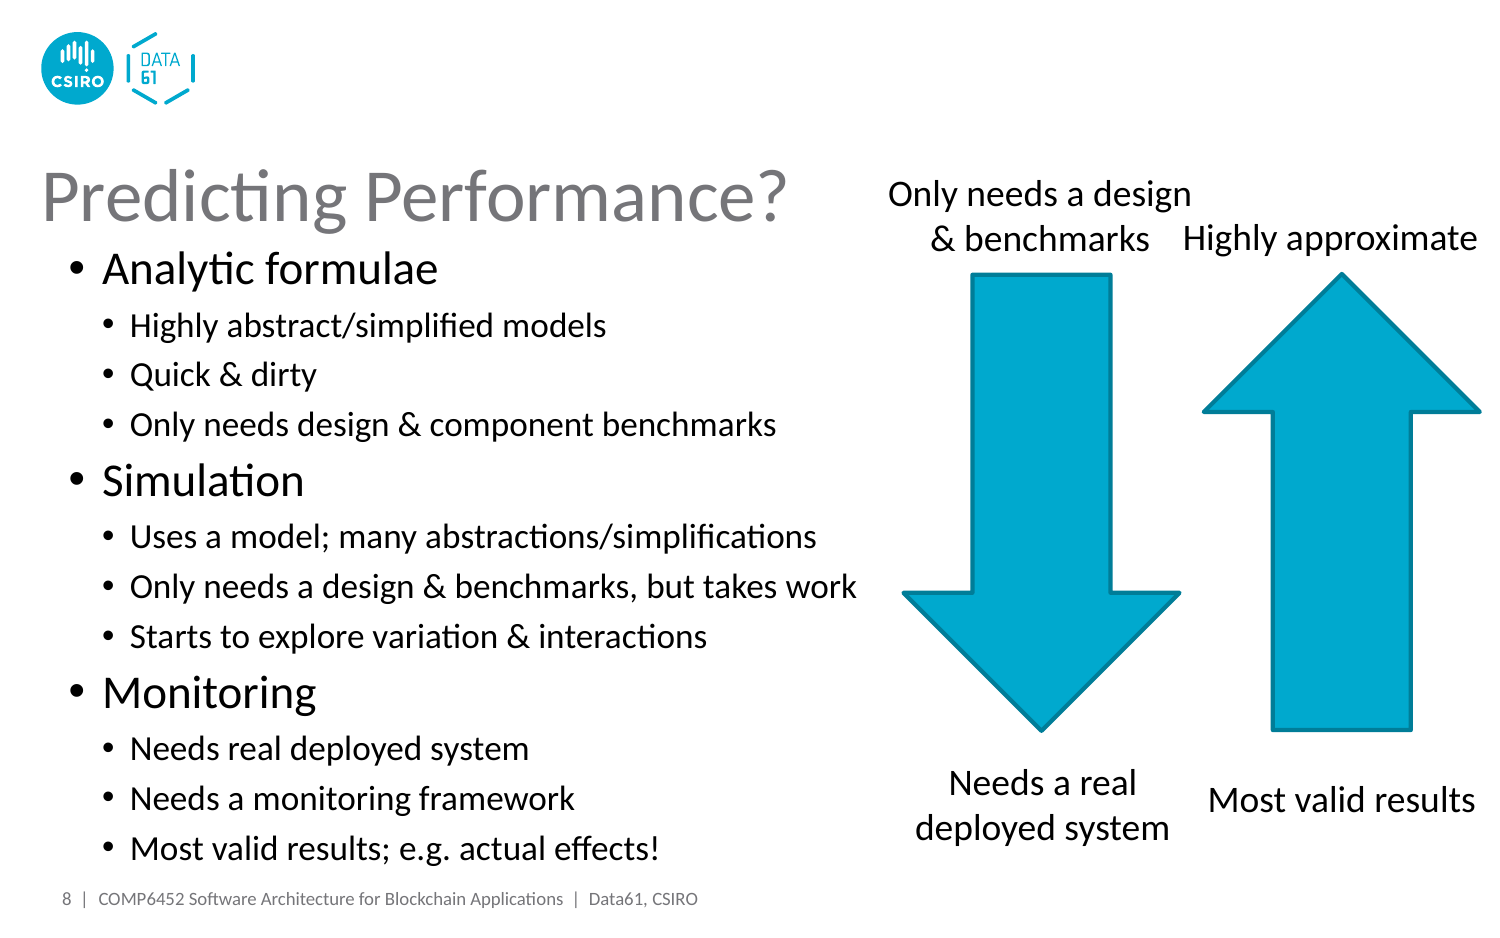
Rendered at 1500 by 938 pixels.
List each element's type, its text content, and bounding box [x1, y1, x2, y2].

list Analytic formulae Highly abstract/simplified models Quick & dirty Only needs design & component benchmarks Simulation Uses a model; many abstractions/simplifications Only needs a design & benchmarks, but takes work Starts to explore variation & interactions Monitoring Needs real deployed system Needs a monitoring framework Most valid results; e.g. actual effects! [68, 264, 1397, 874]
text_box Most valid results [1192, 768, 1491, 828]
footer COMP6452 Software Architecture for Blockchain Applications | Data61, CSIRO [98, 889, 1097, 907]
text_box [1201, 271, 1482, 733]
text_box Predicting Performance? [41, 146, 1459, 264]
text_box Highly approximate [1168, 205, 1494, 266]
text_box Needs a real deployed system [900, 751, 1186, 856]
text_box [901, 272, 1182, 733]
slide_number 8 | [41, 889, 89, 907]
